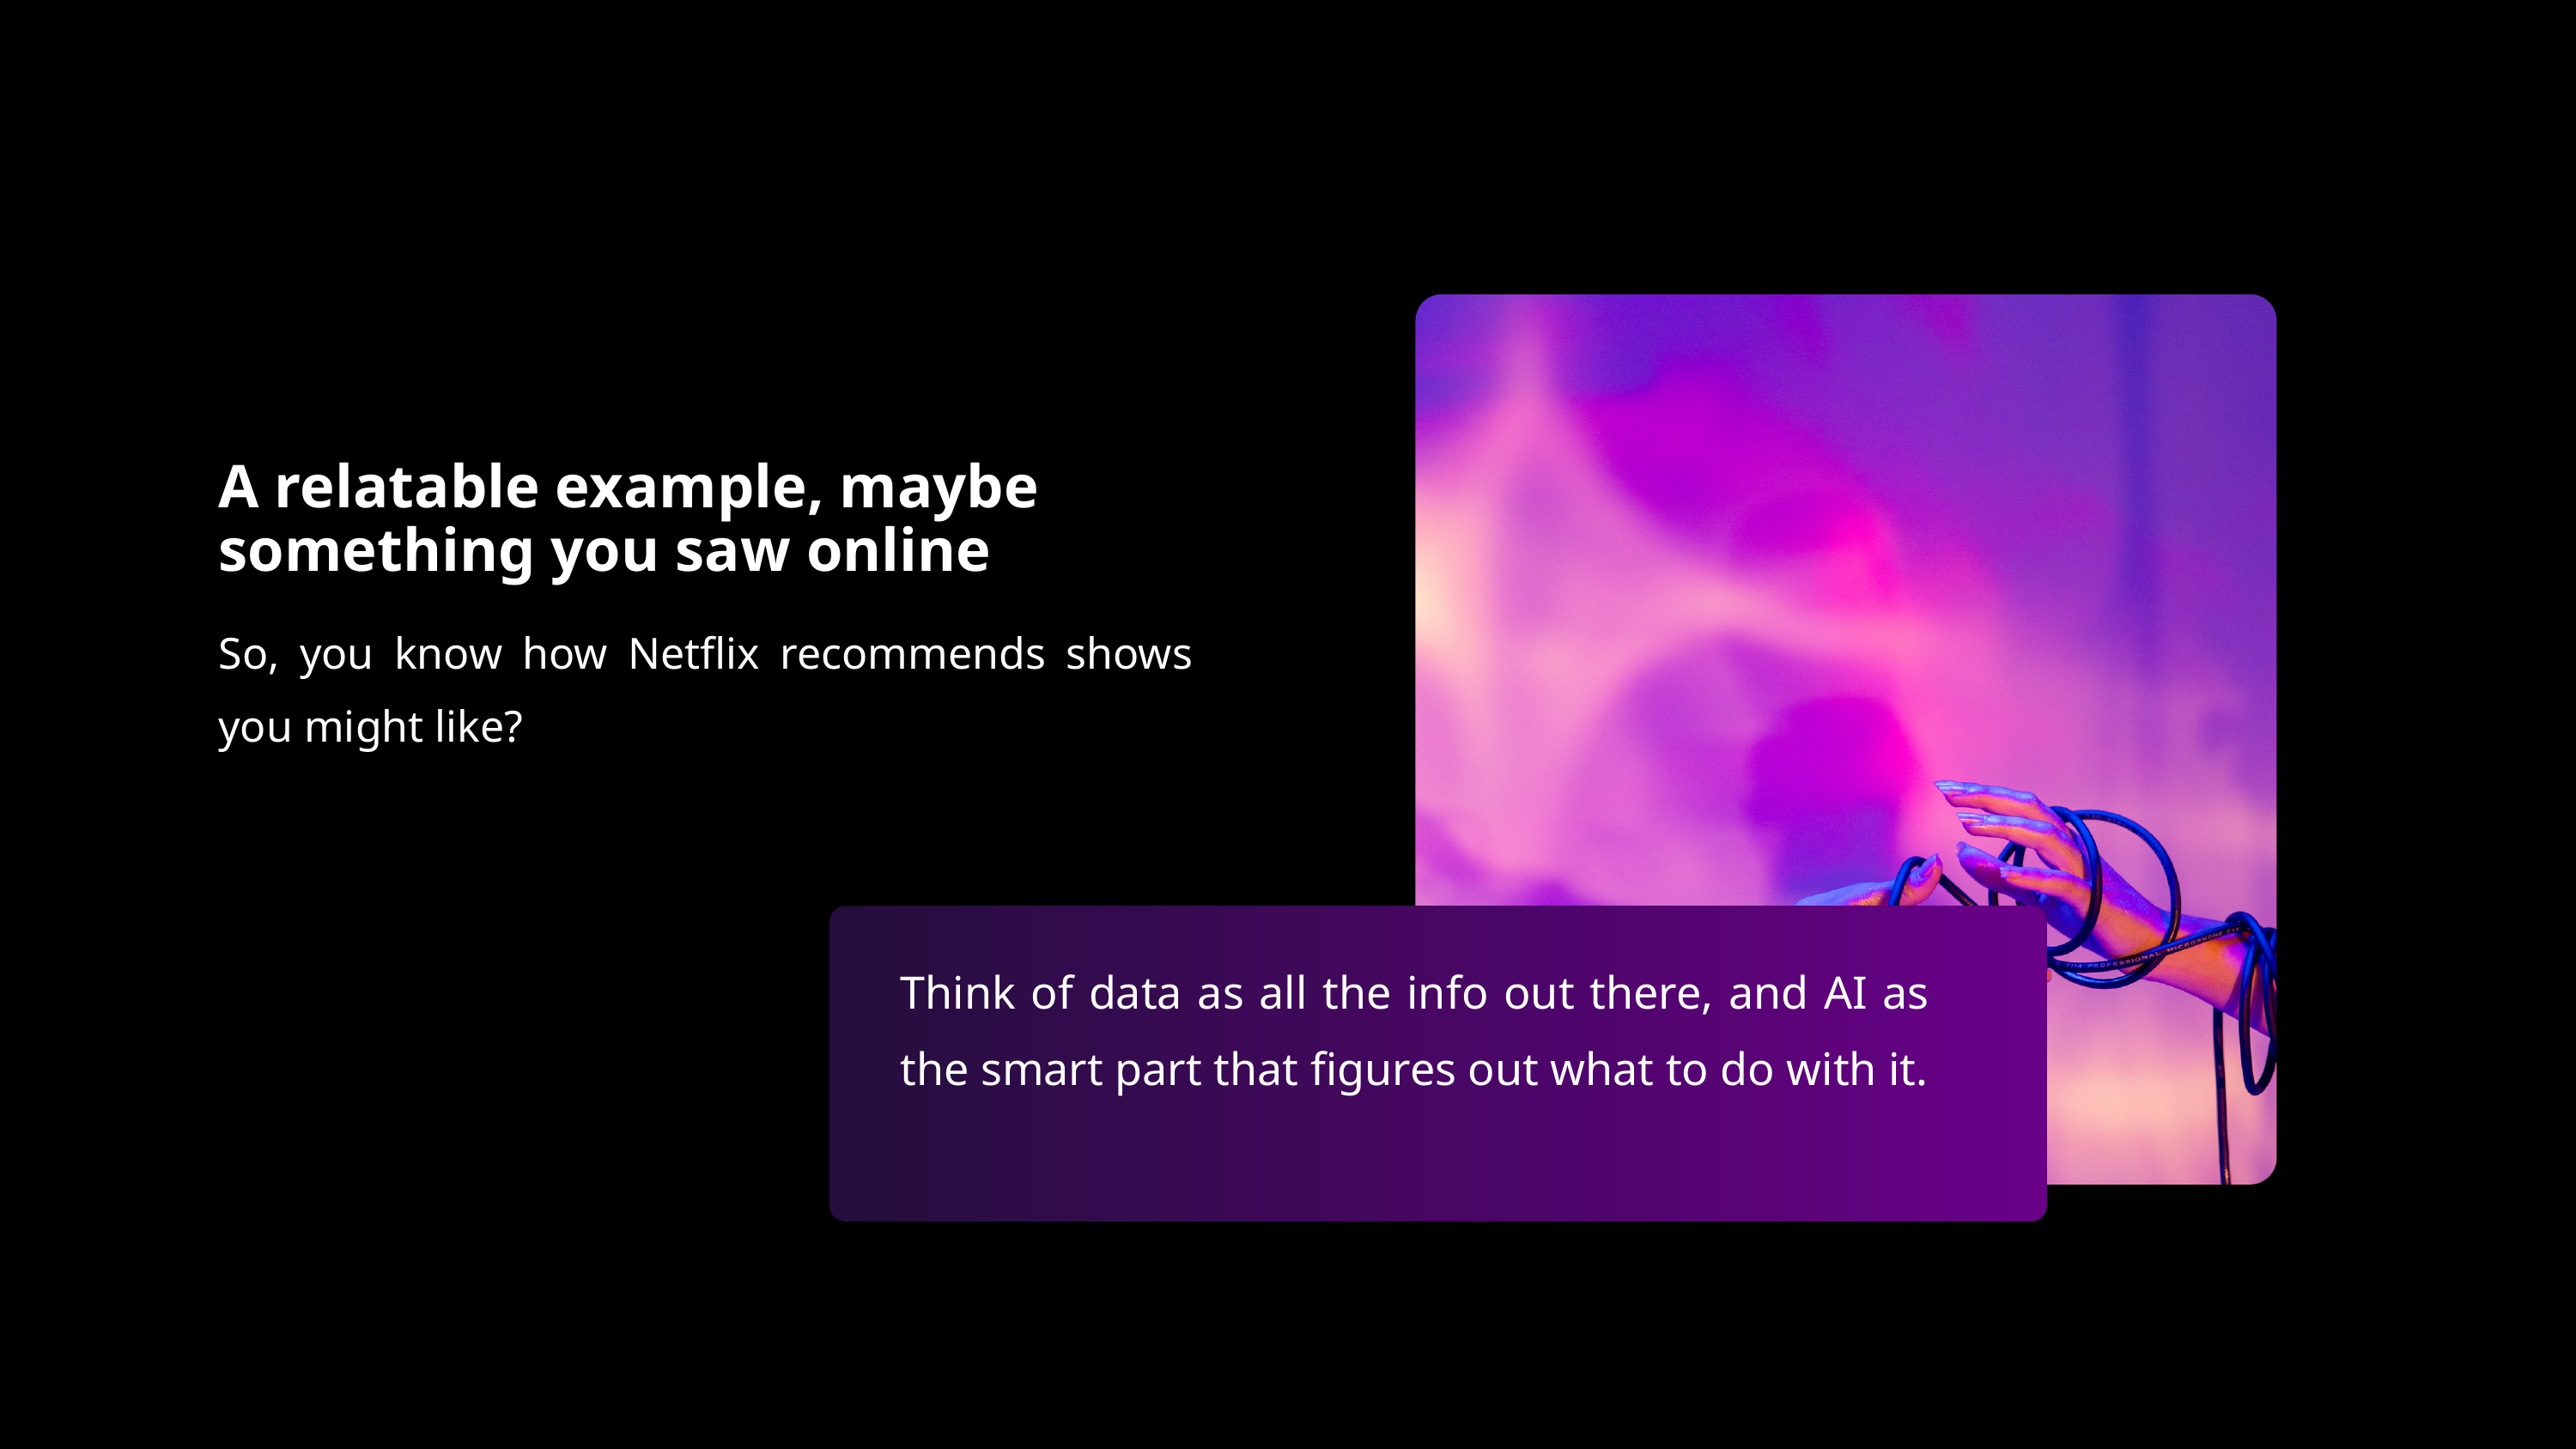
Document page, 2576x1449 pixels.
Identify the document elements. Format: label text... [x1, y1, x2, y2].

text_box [1415, 294, 2277, 1185]
text_box So, you know how Netflix recommends shows you might like? [218, 604, 1194, 751]
text_box A relatable example, maybe something you saw online [218, 456, 1292, 584]
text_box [829, 906, 2047, 1222]
